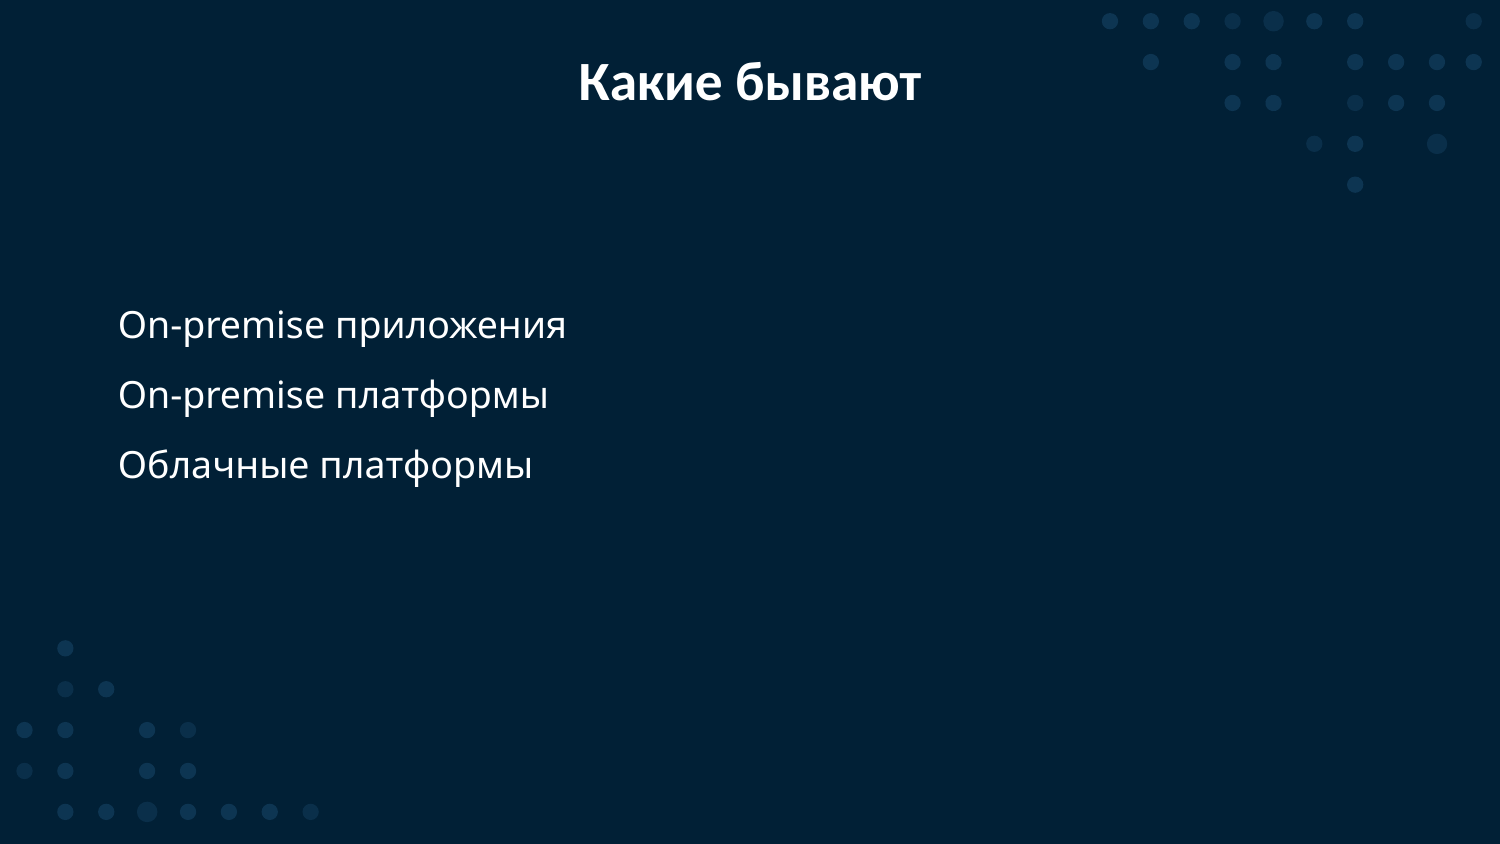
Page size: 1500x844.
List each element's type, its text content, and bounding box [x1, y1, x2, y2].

text_box On-premise приложения On-premise платформы Облачные платформы [103, 293, 1314, 494]
title Какие бывают [103, 44, 1397, 120]
